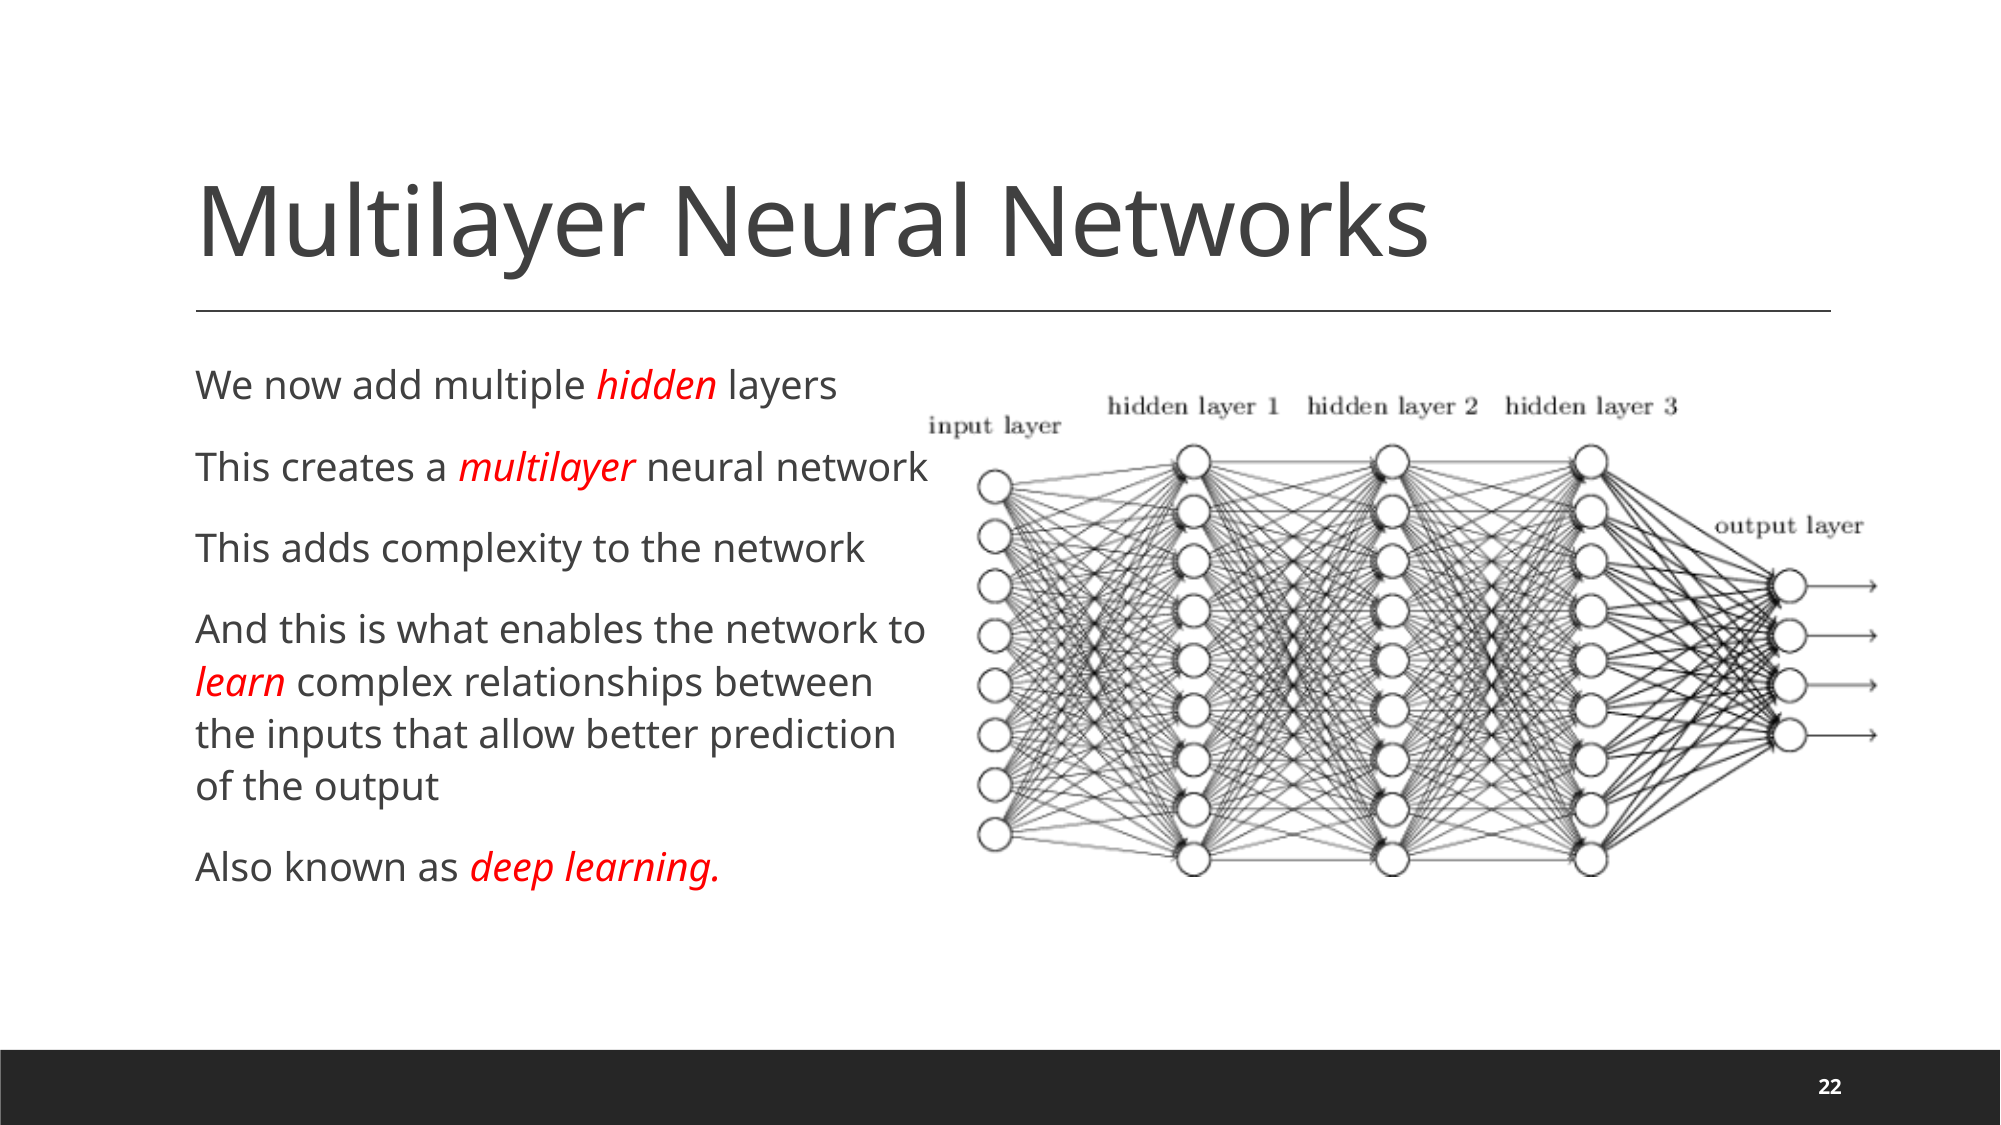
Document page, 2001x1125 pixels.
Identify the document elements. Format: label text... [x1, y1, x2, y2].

title Multilayer Neural Networks [180, 47, 1830, 285]
slide_number 22 [1803, 1057, 1932, 1118]
picture [919, 387, 1902, 877]
list We now add multiple hidden layers This creates a multilayer neural network This adds complexity to the network And this is what enables the network to learn complex relationships between the inputs that allow better prediction of the output Also known as deep learning. [180, 347, 942, 963]
